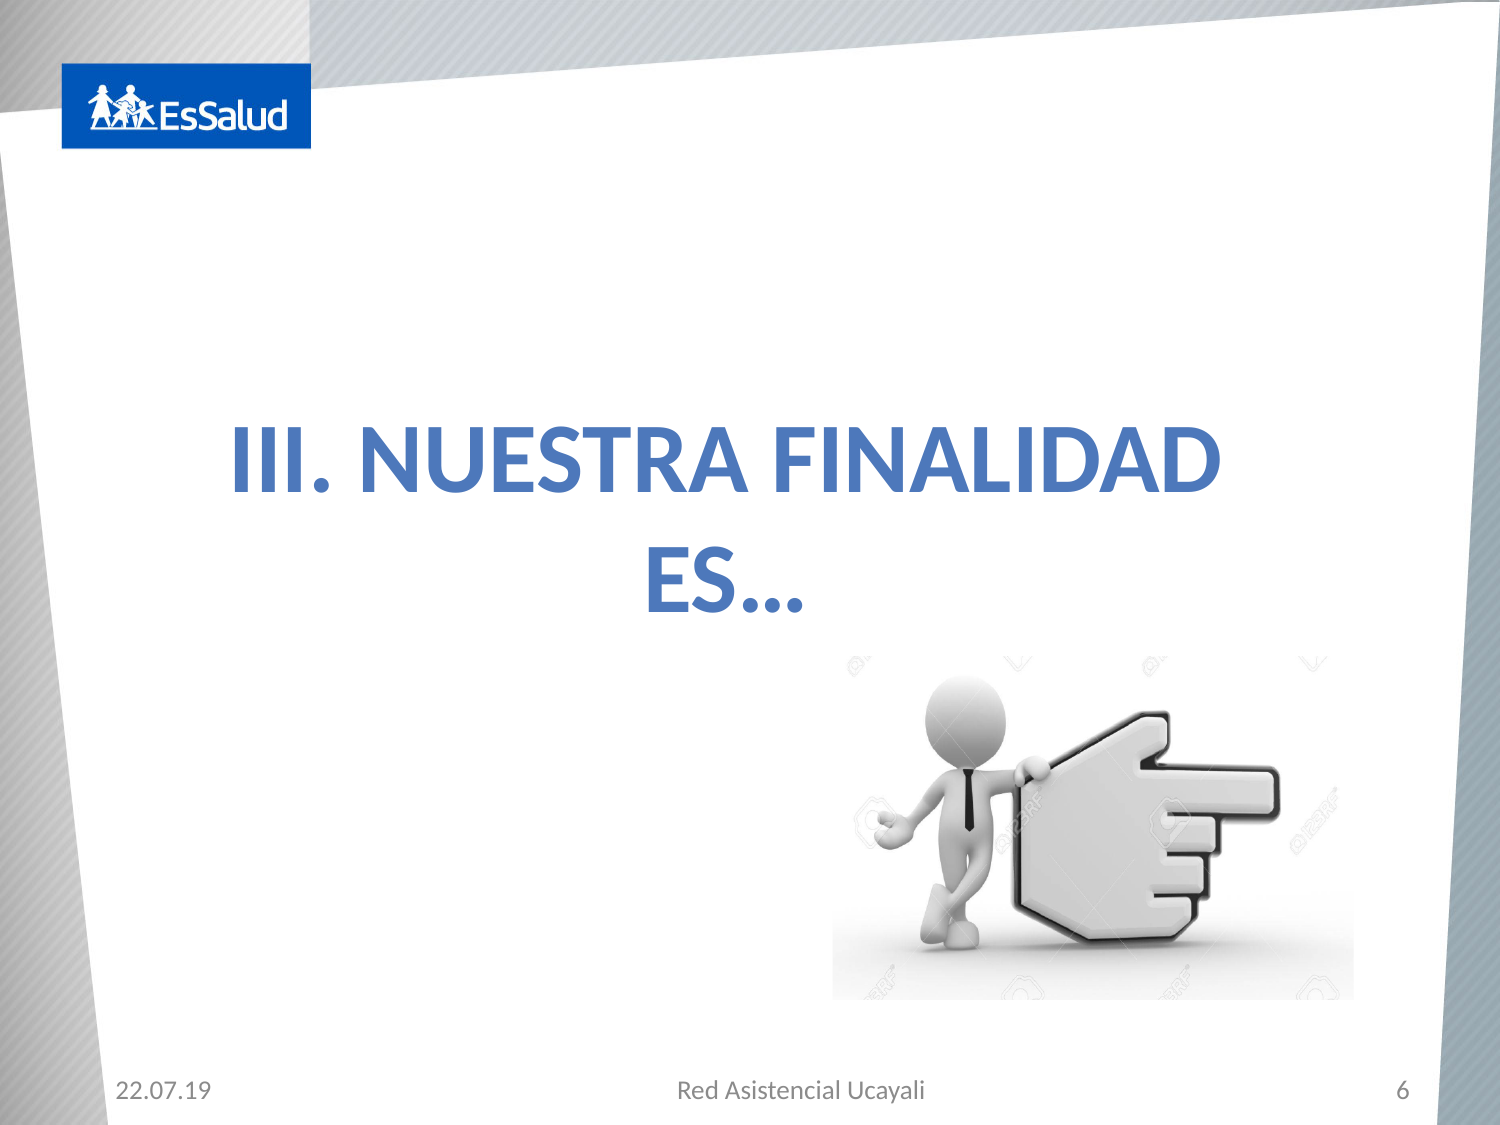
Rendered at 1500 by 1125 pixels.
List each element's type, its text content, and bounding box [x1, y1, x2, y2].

footer Red Asistencial Ucayali [263, 1072, 1339, 1106]
picture [0, 0, 1500, 1125]
text_box III. NUESTRA FINALIDAD ES… [194, 385, 1258, 641]
slide_number 5 [1352, 1056, 1425, 1122]
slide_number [100, 1072, 243, 1106]
